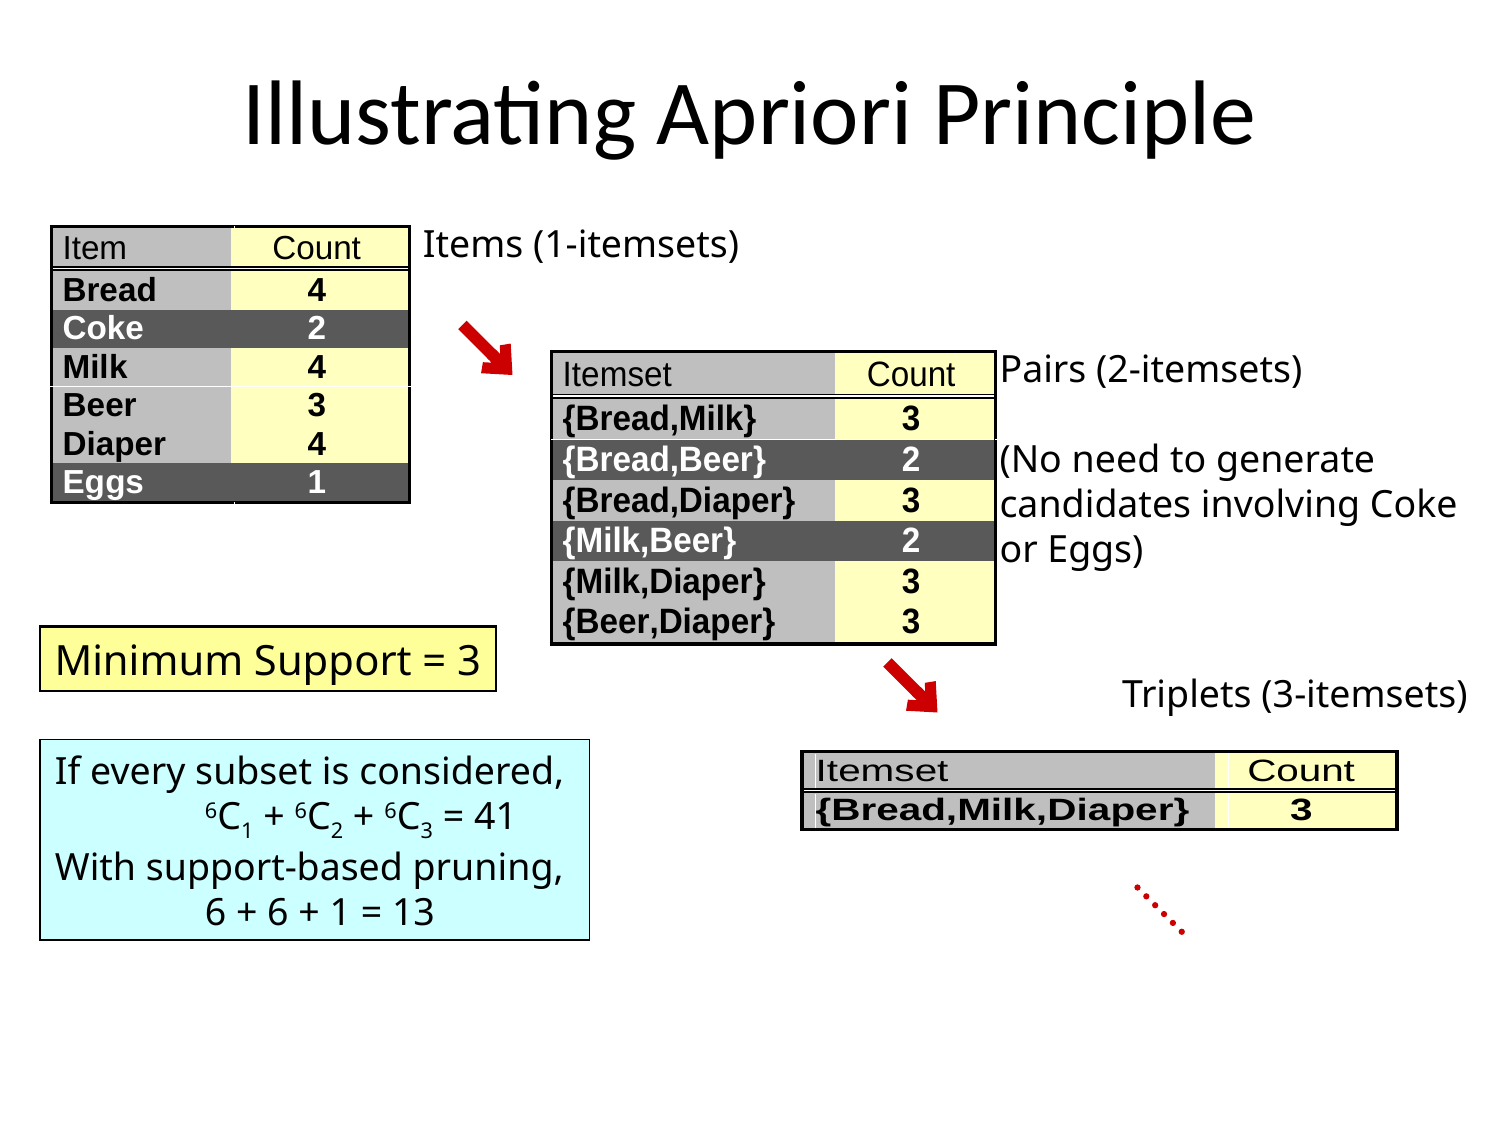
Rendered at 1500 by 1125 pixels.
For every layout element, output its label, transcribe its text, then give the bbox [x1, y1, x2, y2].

text_box [925, 708, 938, 713]
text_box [49, 224, 426, 636]
text_box Items (1-itemsets) [408, 212, 755, 273]
text_box Minimum Support = 3 [39, 626, 497, 692]
text_box If every subset is considered, 6C1 + 6C2 + 6C3 = 41 With support-based pruning, 6 + 6 + 1 = 13 [40, 739, 590, 941]
text_box Pairs (2-itemsets) (No need to generate candidates involving Coke or Eggs) [984, 337, 1473, 577]
text_box Triplets (3-itemsets) [1107, 662, 1483, 723]
text_box [462, 324, 513, 376]
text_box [799, 749, 1424, 879]
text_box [549, 349, 1097, 700]
title Illustrating Apriori Principle [75, 45, 1425, 233]
